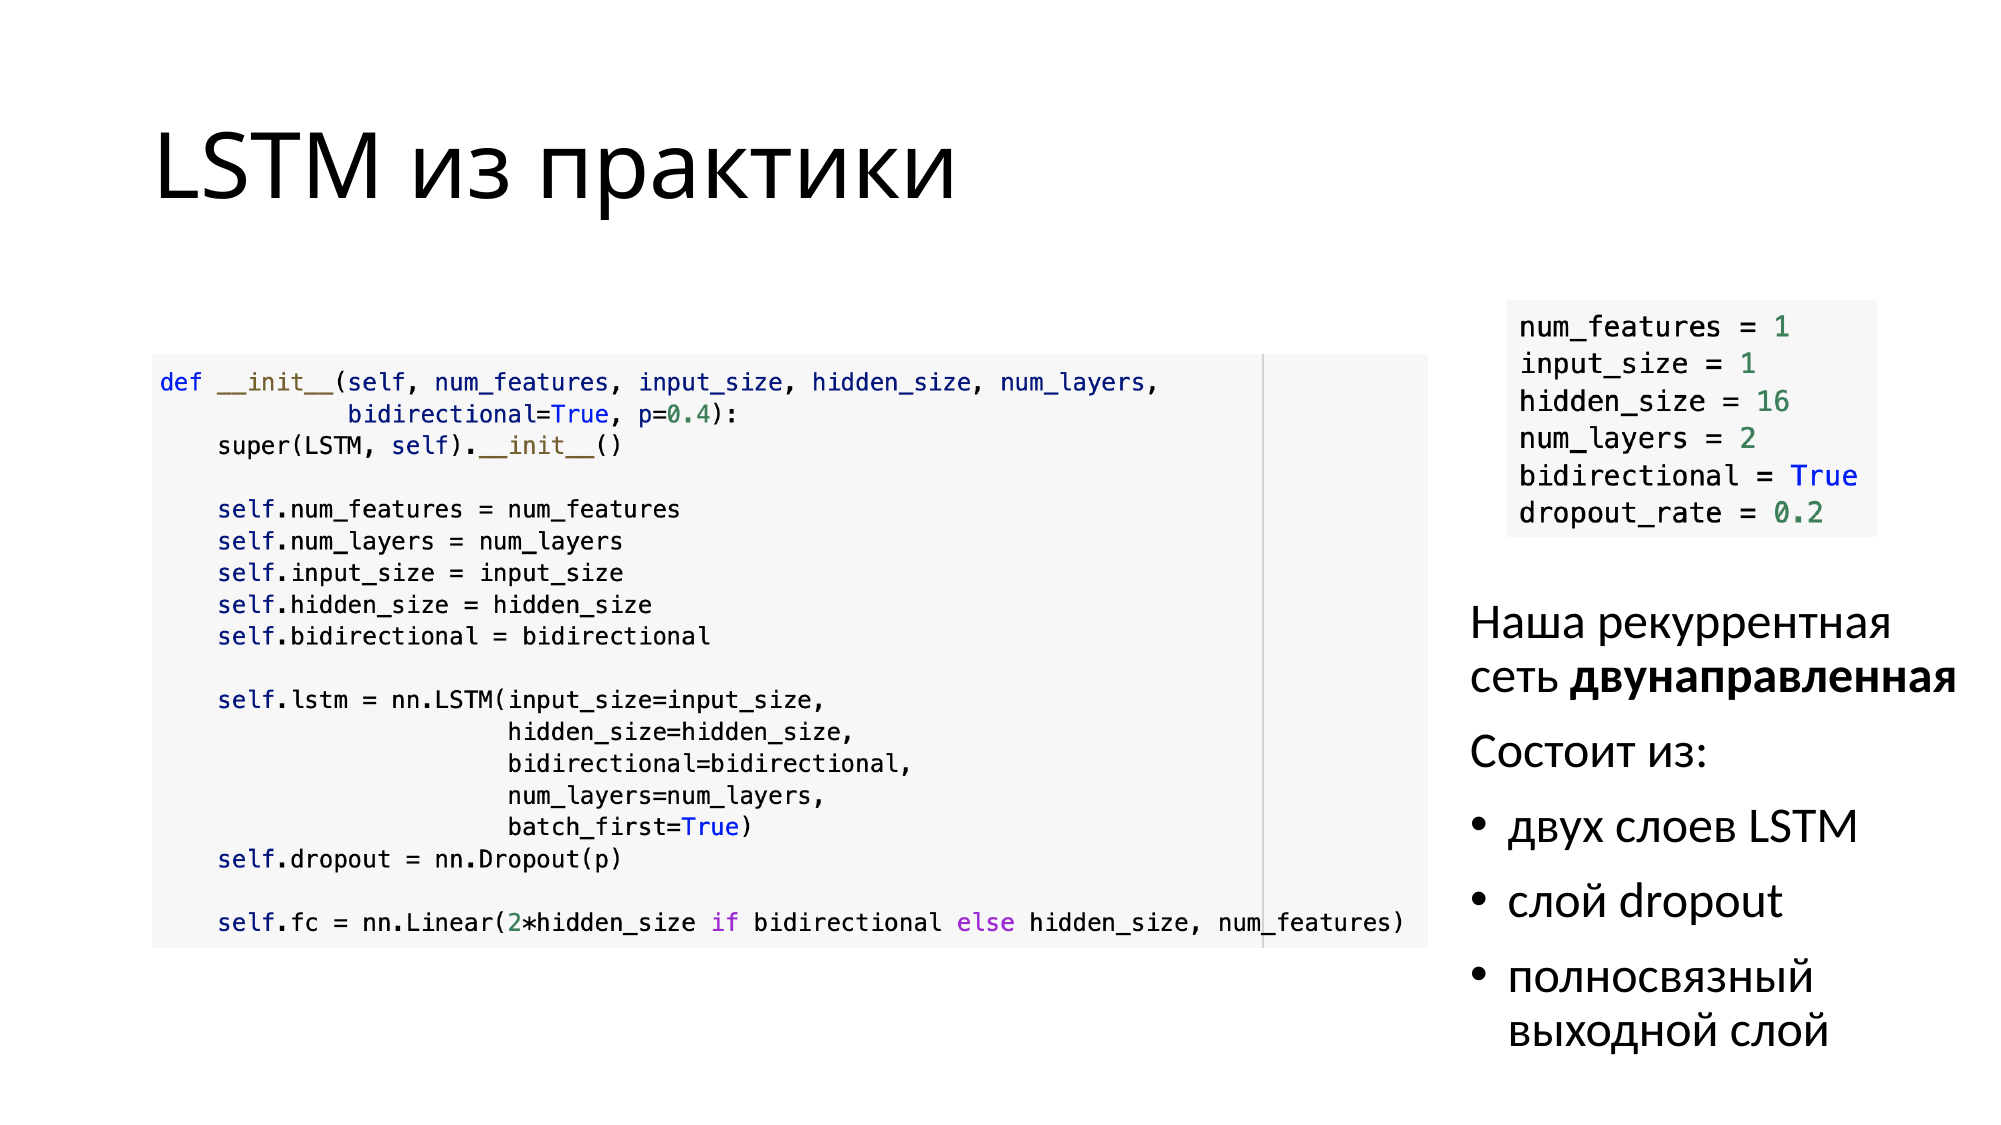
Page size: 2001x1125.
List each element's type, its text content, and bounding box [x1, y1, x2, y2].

picture [1506, 300, 1877, 537]
picture [152, 354, 1428, 948]
title LSTM из практики [137, 59, 1863, 278]
list Наша рекуррентная сеть двунаправленная Состоит из: двух слоев LSTM слой dropout полносвязный выходной слой [1455, 588, 1978, 1077]
